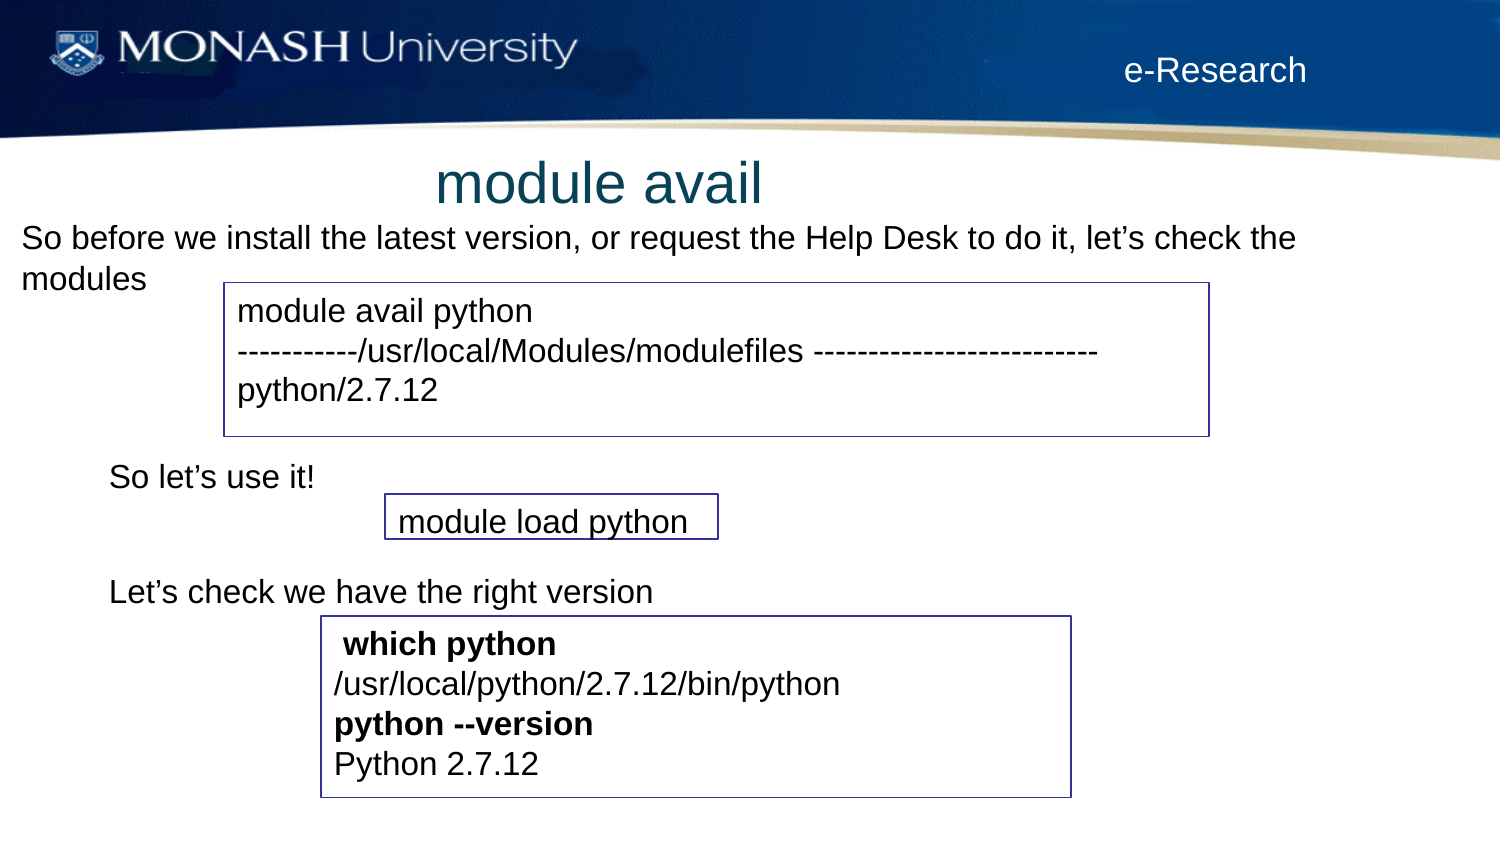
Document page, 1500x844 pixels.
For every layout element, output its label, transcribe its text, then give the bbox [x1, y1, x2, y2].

text_box So let’s use it! [95, 448, 341, 494]
text_box which python /usr/local/python/2.7.12/bin/python python --version Python 2.7.12 [320, 615, 1071, 798]
text_box module avail [422, 138, 800, 210]
text_box So before we install the latest version, or request the Help Desk to do it, let’s check the modules [8, 210, 1425, 283]
text_box module avail python -----------/usr/local/Modules/modulefiles -------------------------- python/2.7.12 [223, 282, 1209, 437]
text_box Let’s check we have the right version [95, 563, 696, 609]
picture [0, 0, 1500, 163]
text_box module load python [385, 493, 718, 540]
